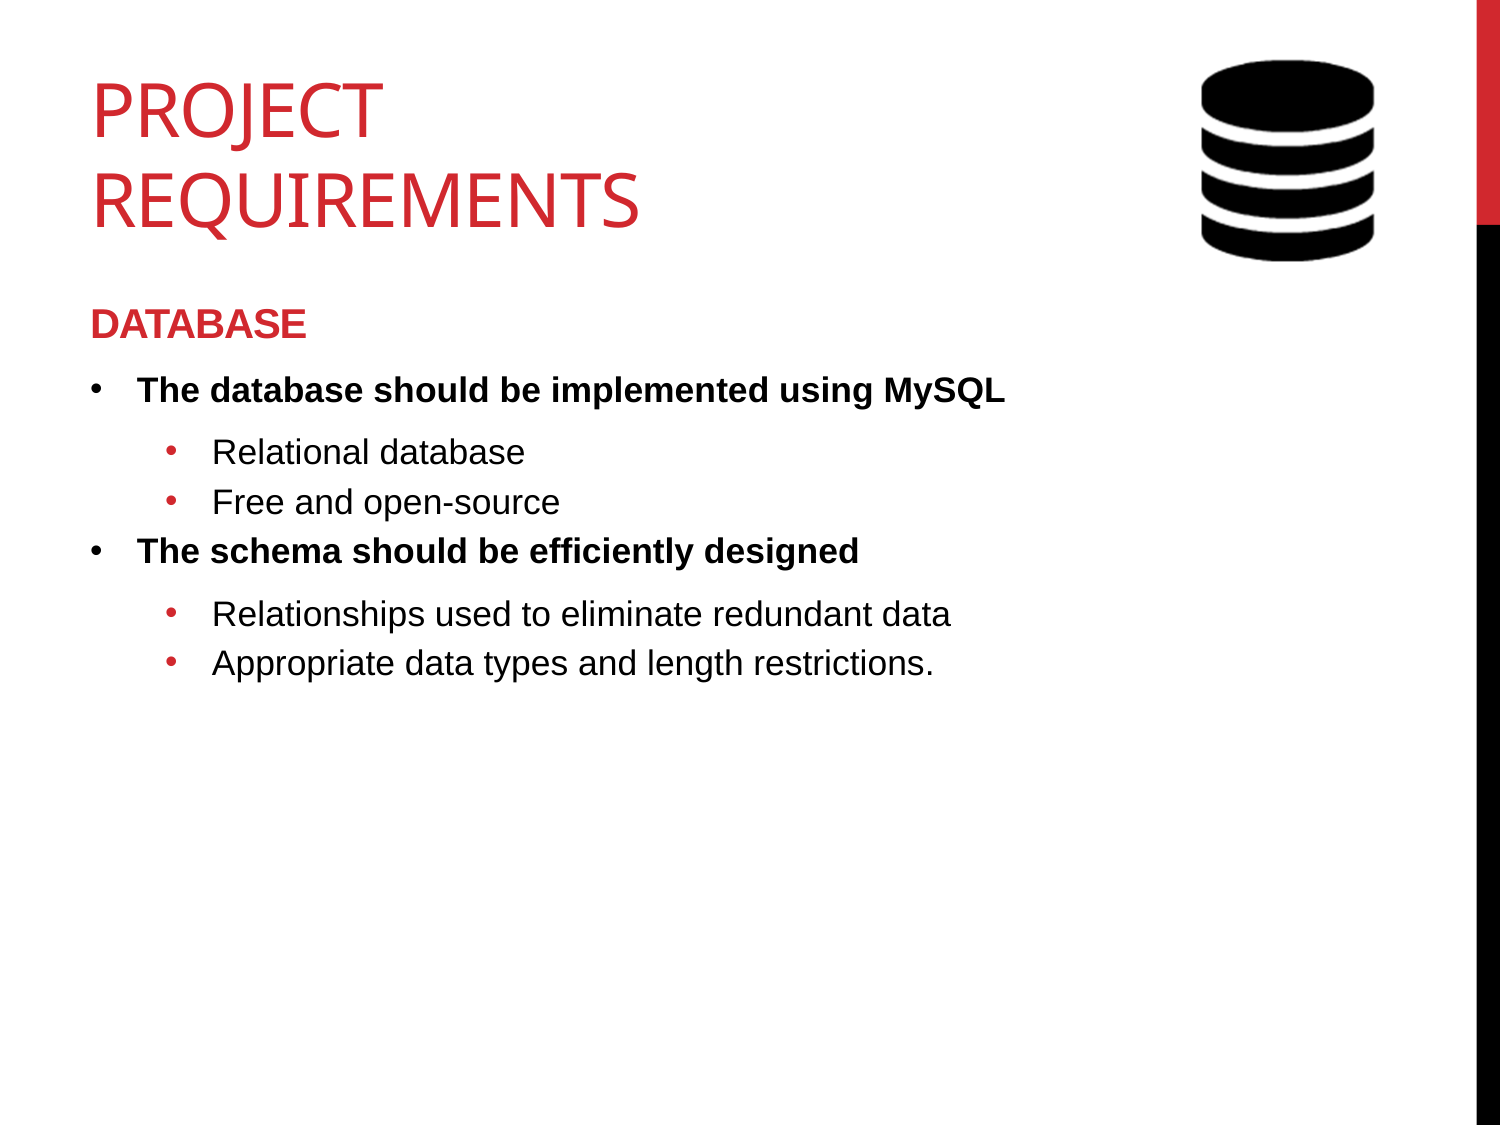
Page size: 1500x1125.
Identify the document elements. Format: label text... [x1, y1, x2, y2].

picture [1174, 49, 1396, 278]
list Database The database should be implemented using MySQL Relational database Free and open-source The schema should be efficiently designed Relationships used to eliminate redundant data Appropriate data types and length restrictions. [75, 295, 1325, 1013]
title Project Requirements [75, 25, 1025, 250]
